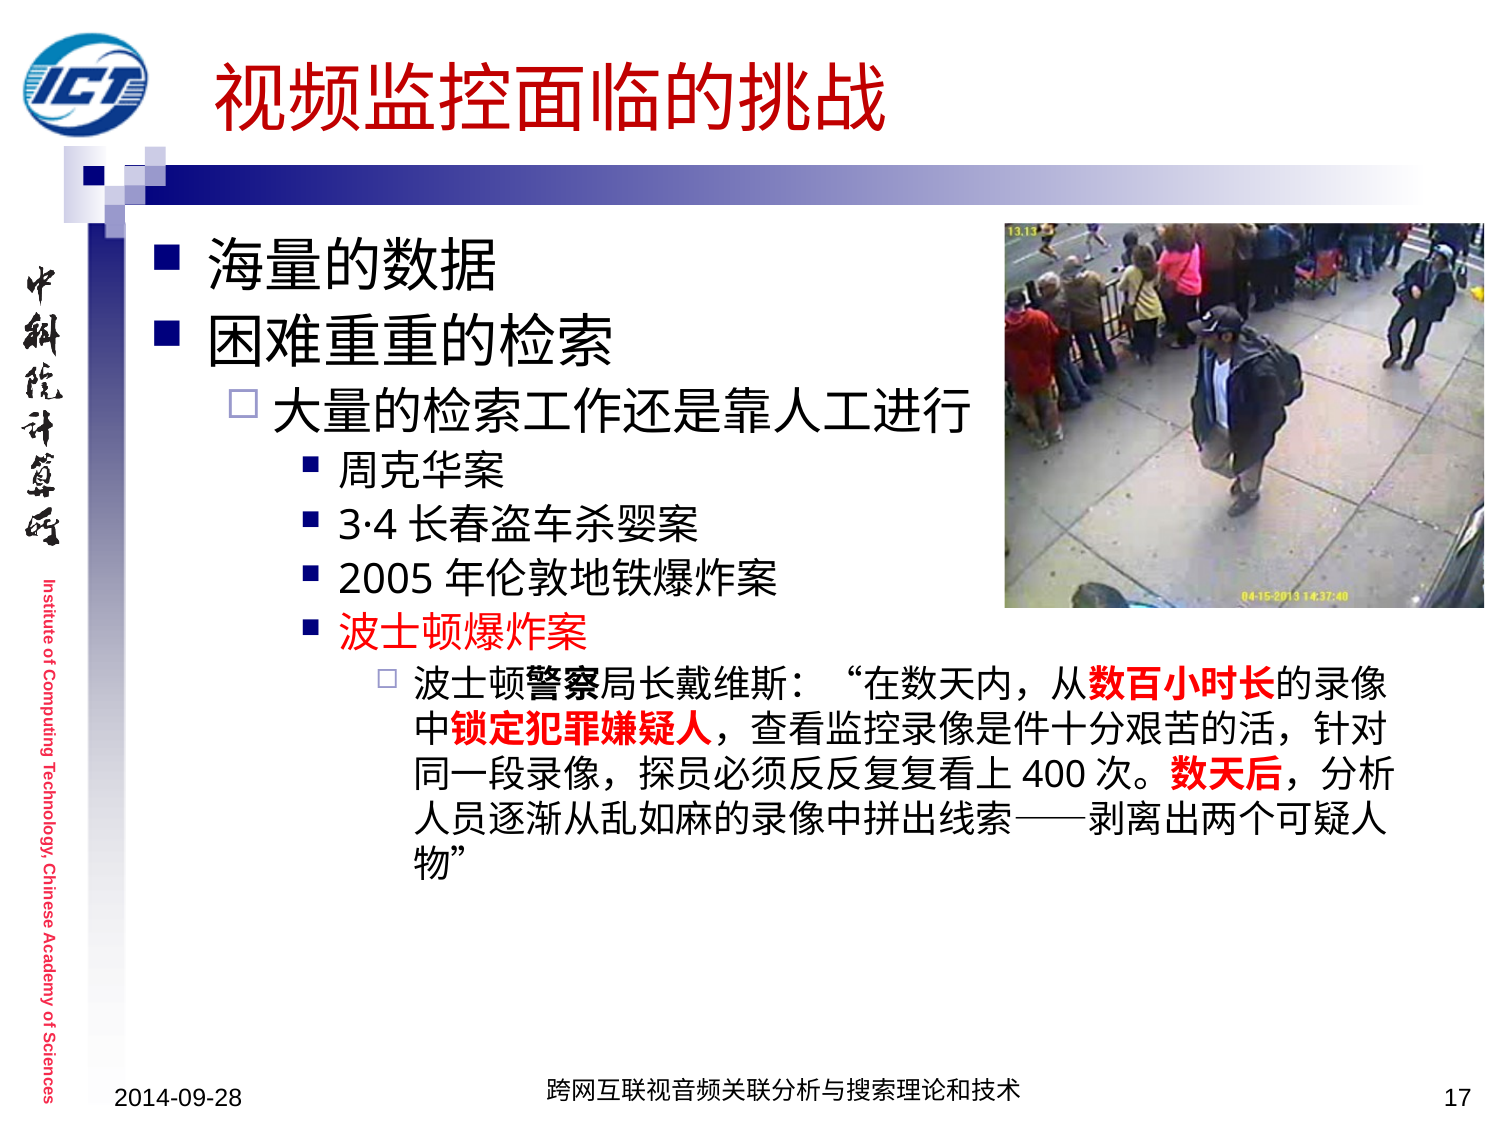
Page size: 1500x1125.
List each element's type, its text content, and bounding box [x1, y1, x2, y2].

slide_number 17 [1136, 1082, 1488, 1119]
picture [13, 31, 158, 147]
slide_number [98, 1082, 450, 1119]
picture [87, 221, 126, 1120]
footer 跨网互联视音频关联分析与搜索理论和技术 [508, 1082, 1060, 1119]
picture [21, 265, 63, 546]
picture [1004, 223, 1485, 608]
title 视频监控面临的挑战 [197, 40, 1488, 150]
list 海量的数据 困难重重的检索 大量的检索工作还是靠人工进行 周克华案 3·4长春盗车杀婴案 2005年伦敦地铁爆炸案 波士顿爆炸案 波士顿警察局长戴维斯：“在数天内，从数百小时长的录像中锁定犯罪嫌疑人，查看监控录像是件十分艰苦的活，针对同一段录像，探员必须反反复复看上400次。数天后，分析人员逐渐从乱如麻的录像中拼出线索——剥离出两个可疑人物” [135, 221, 1425, 1057]
